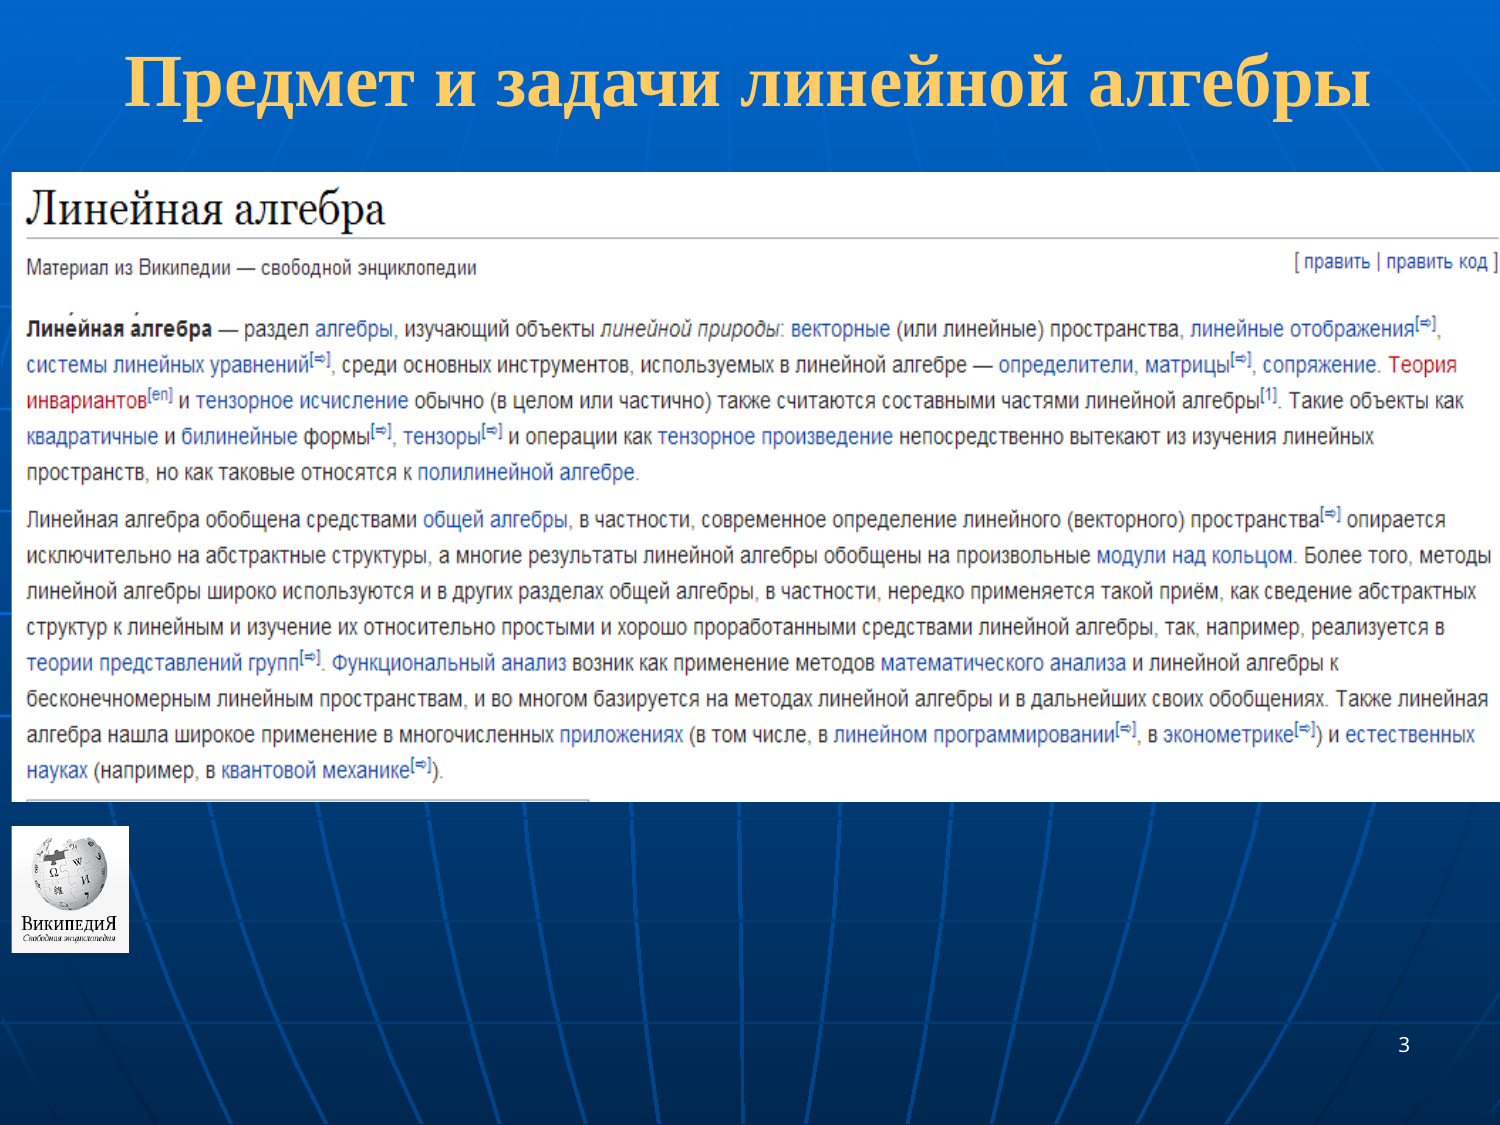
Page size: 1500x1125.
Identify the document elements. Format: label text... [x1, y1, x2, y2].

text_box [11, 172, 1500, 953]
text_box Предмет и задачи линейной алгебры [21, 11, 1477, 141]
slide_number 3 [1074, 1023, 1426, 1100]
